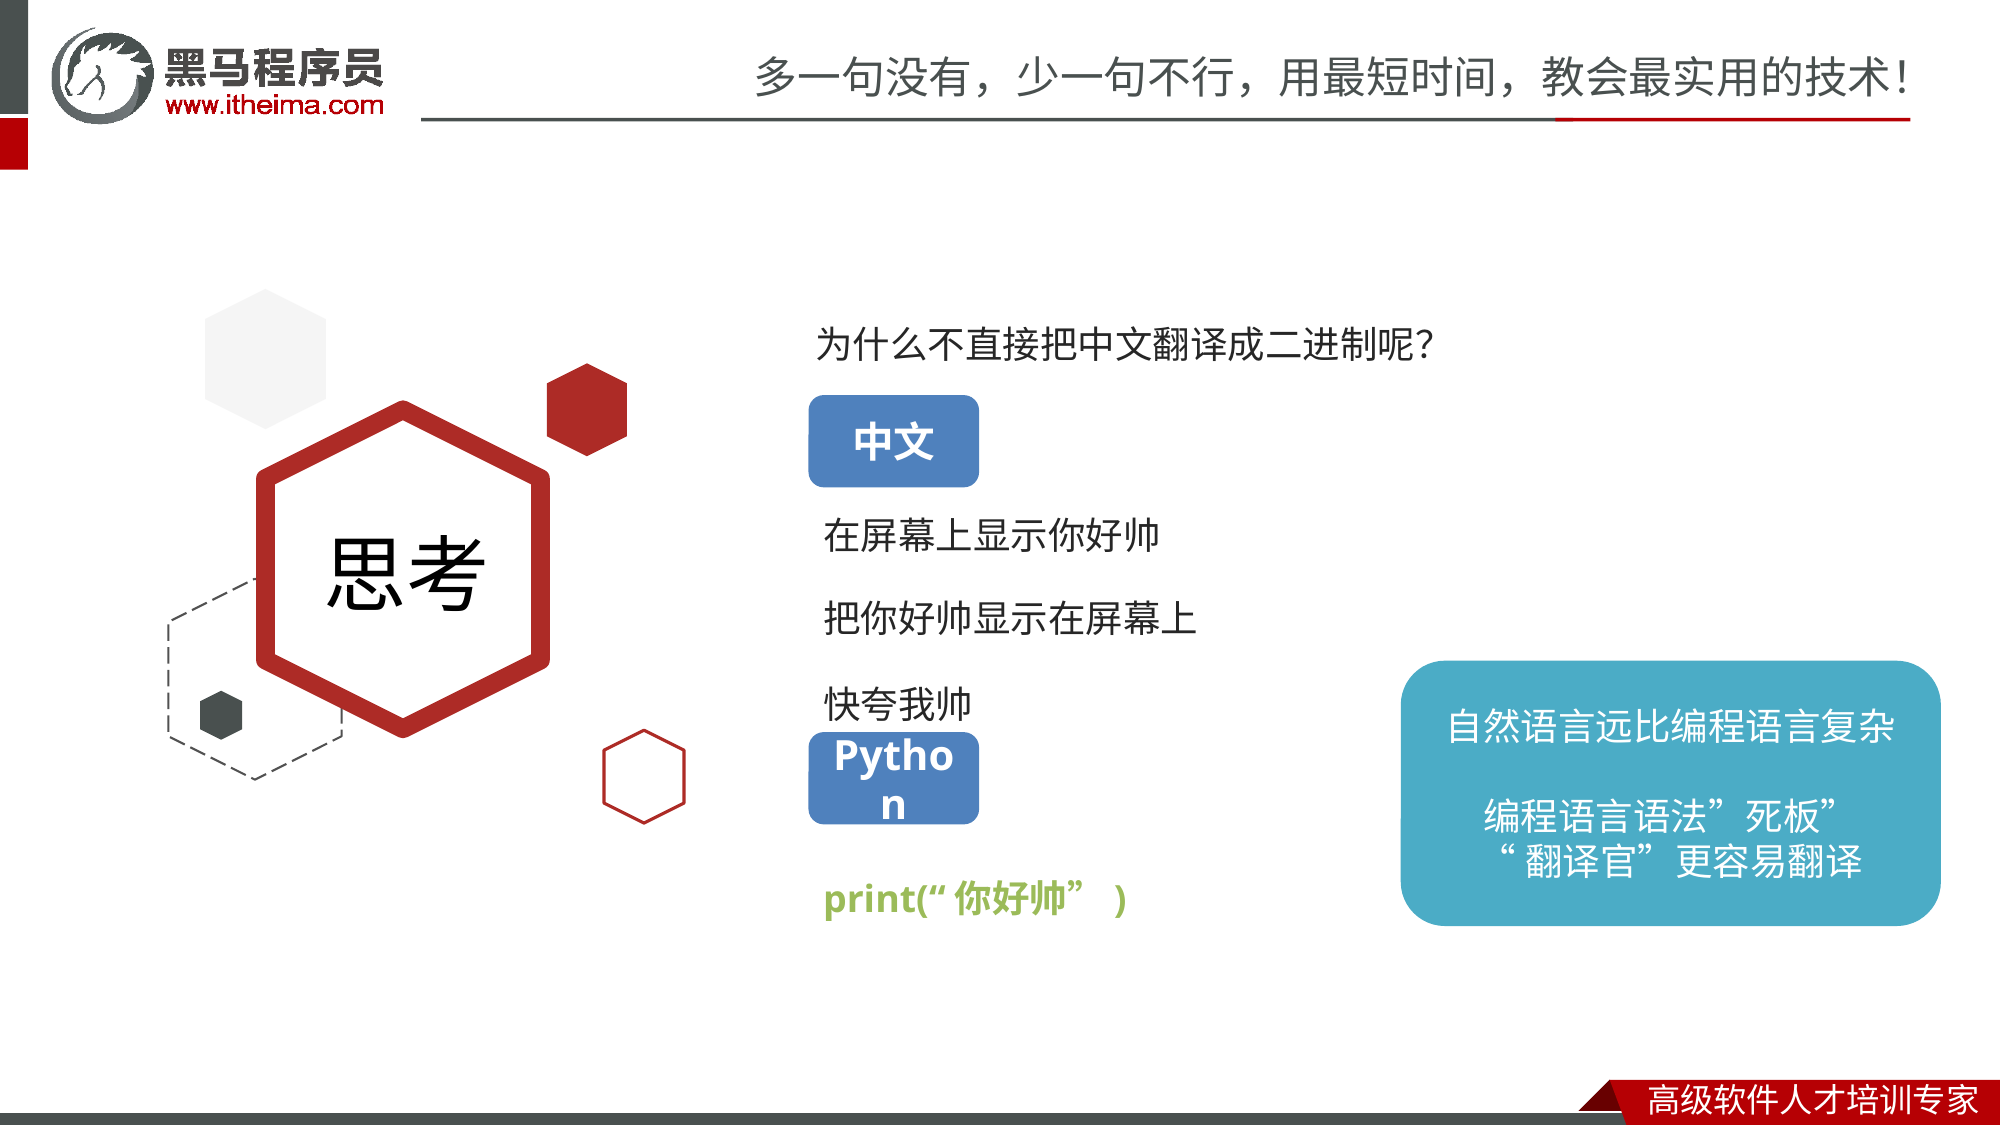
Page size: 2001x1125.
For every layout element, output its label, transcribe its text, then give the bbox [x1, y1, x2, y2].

text_box 自然语言远比编程语言复杂 编程语言语法”死板” “翻译官”更容易翻译 [1398, 658, 1944, 929]
text_box 快夸我帅 [808, 630, 1668, 732]
text_box 把你好帅显示在屏幕上 [808, 544, 1668, 630]
picture [50, 26, 384, 125]
text_box 中文 [806, 447, 982, 490]
text_box Python [806, 729, 982, 824]
text_box print(“你好帅”) [808, 824, 1428, 926]
text_box 为什么不直接把中文翻译成二进制呢？ [800, 195, 1894, 447]
list 在屏幕上显示你好帅 [808, 461, 1668, 544]
